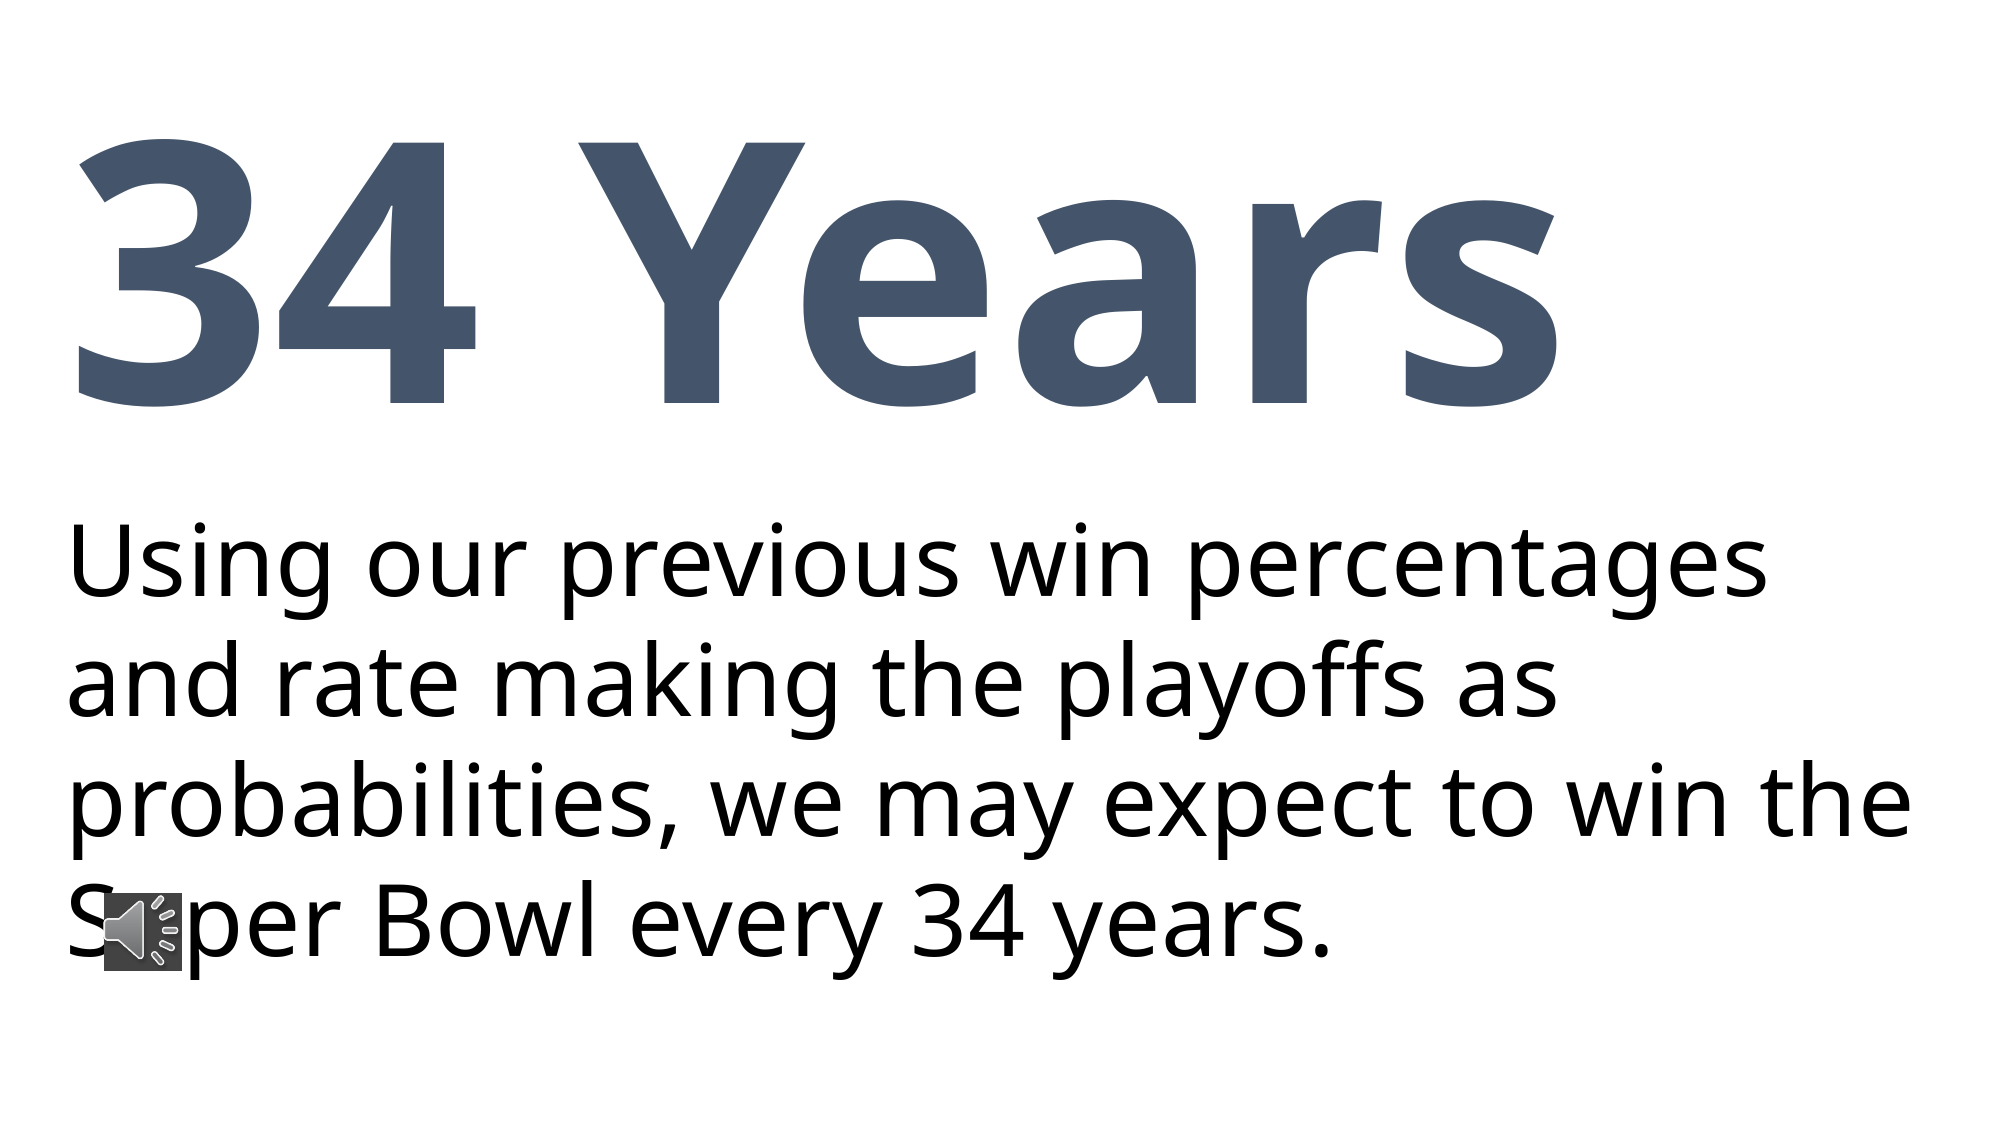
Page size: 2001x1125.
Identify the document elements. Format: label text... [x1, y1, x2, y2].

list 34 Years Using our previous win percentages and rate making the playoffs as probabilities, we may expect to win the Super Bowl every 34 years. [50, 31, 1957, 1094]
picture [102, 892, 183, 973]
